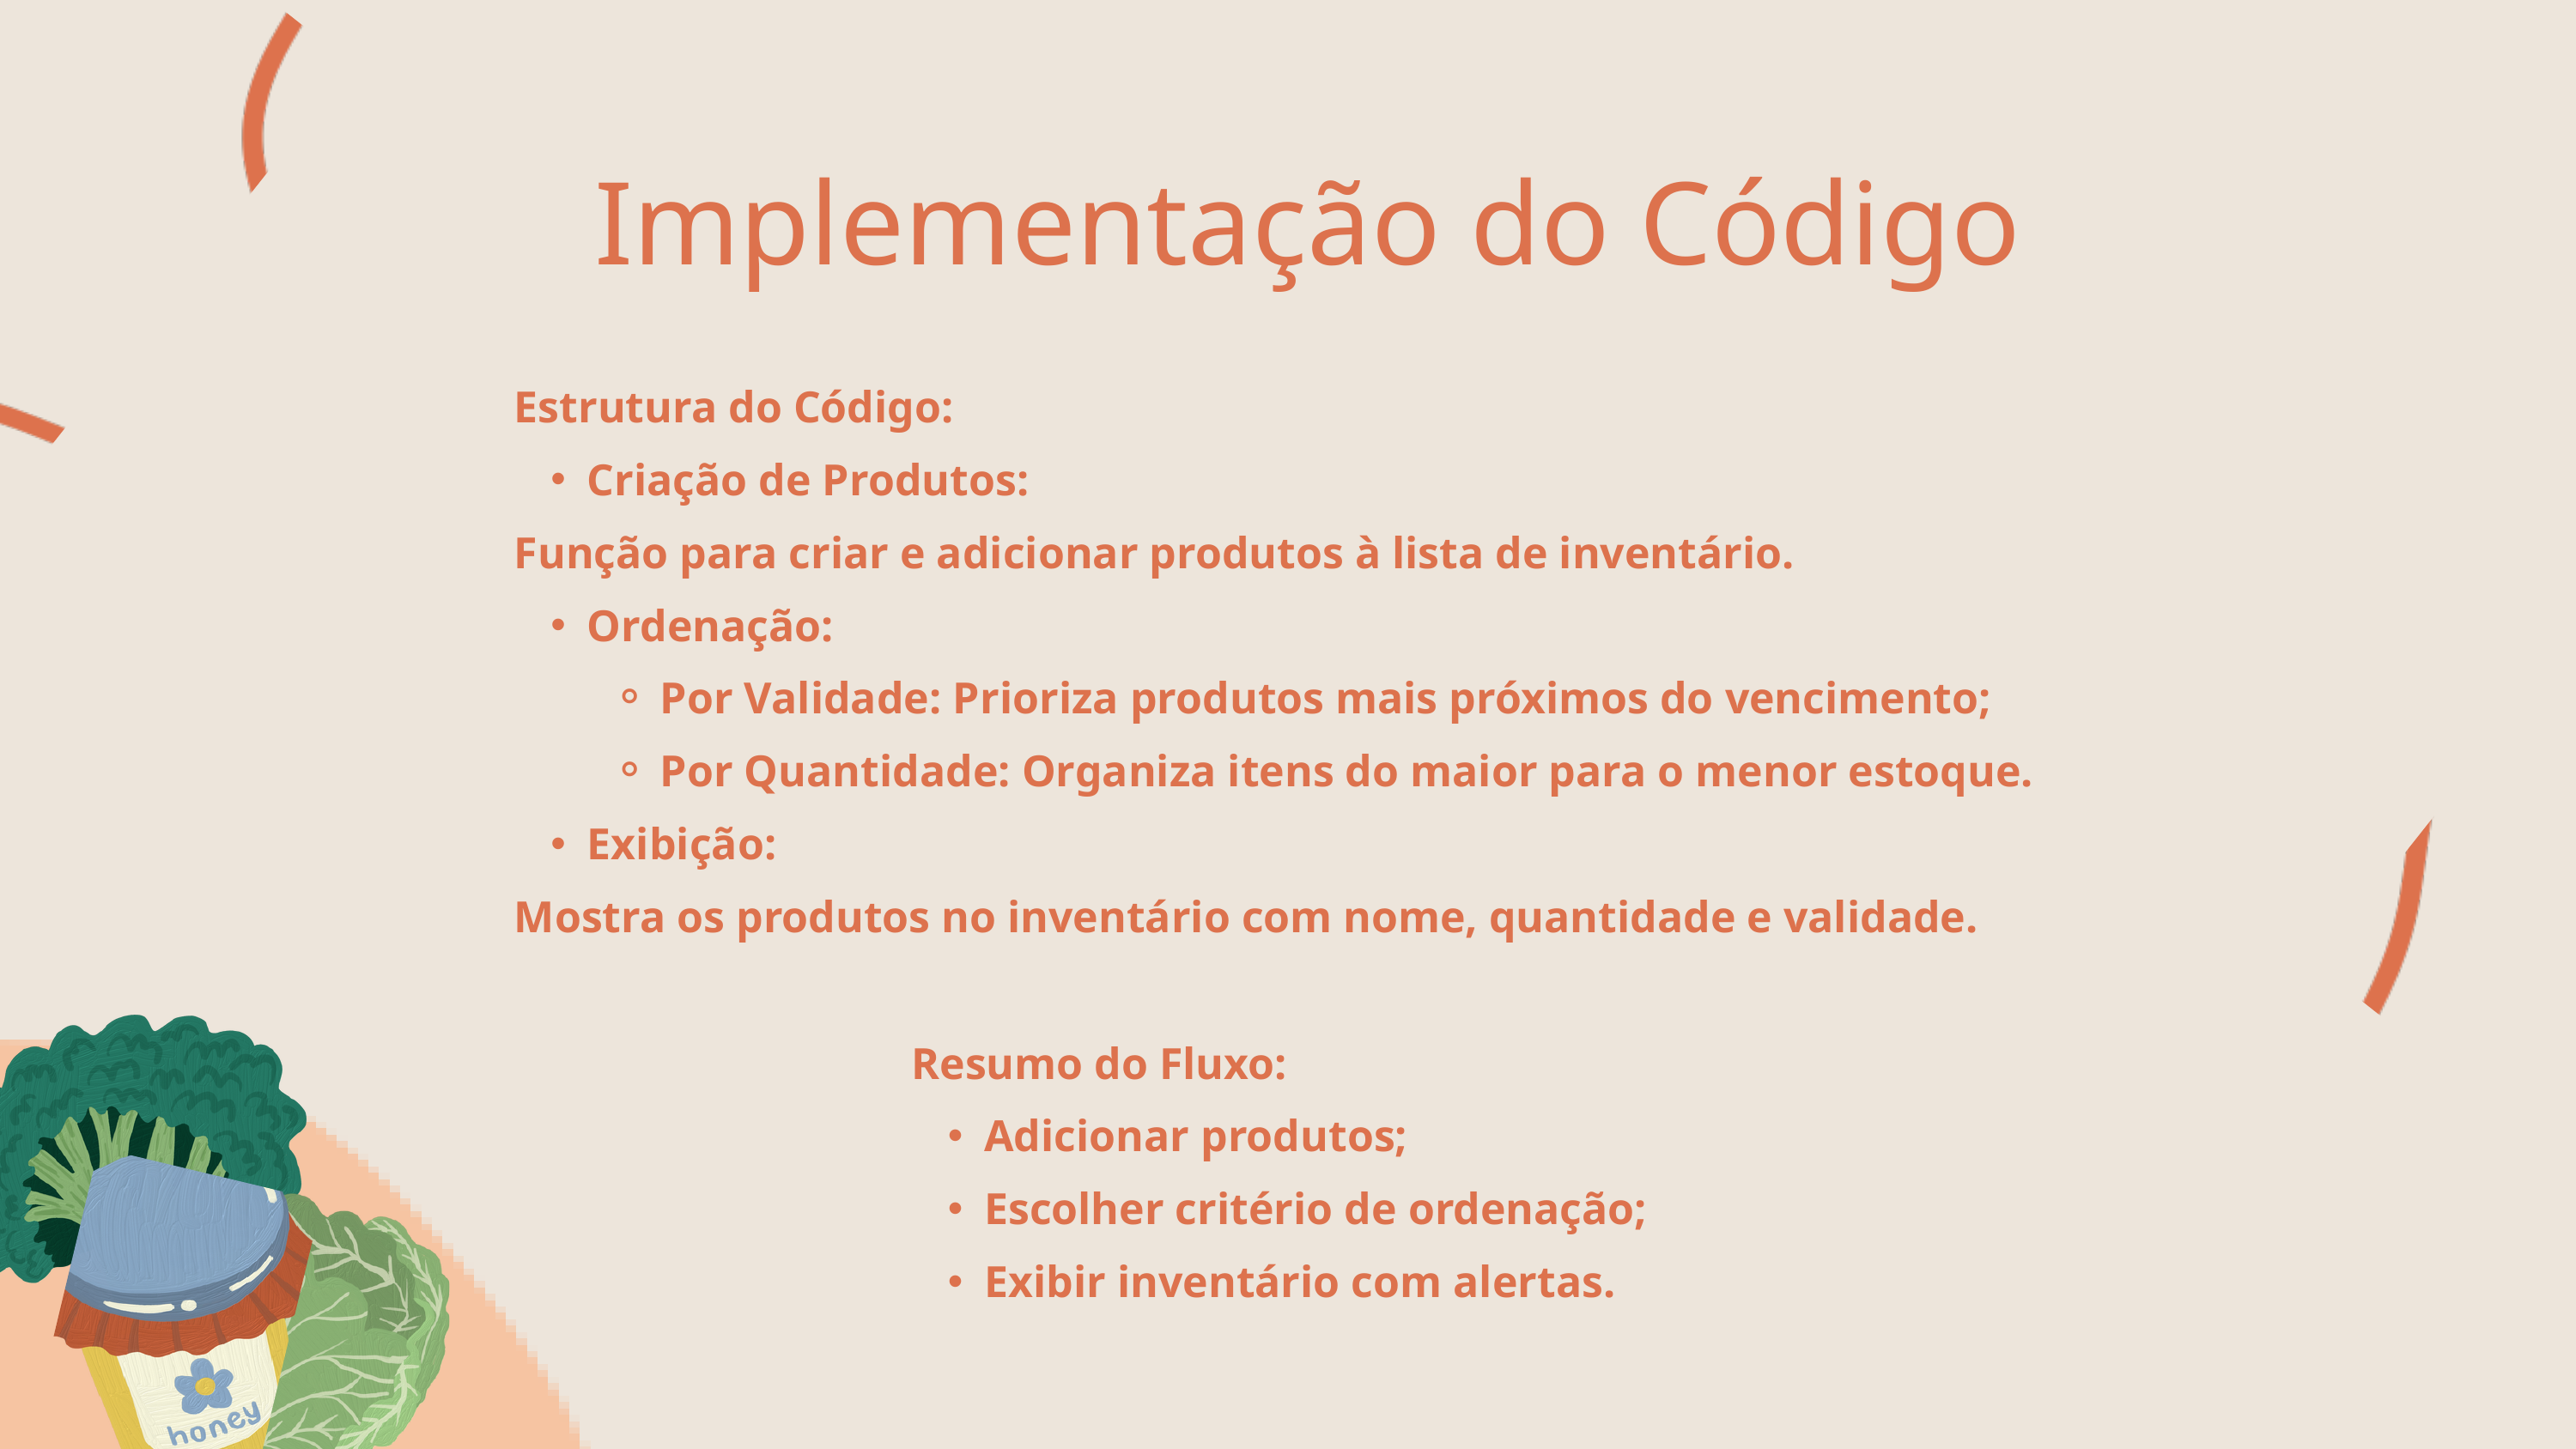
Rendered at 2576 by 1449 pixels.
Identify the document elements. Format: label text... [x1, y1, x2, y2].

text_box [0, 1015, 623, 1449]
text_box [2316, 636, 2576, 1171]
text_box Estrutura do Código: Criação de Produtos: Função para criar e adicionar produtos à lista de inventário. Ordenação: Por Validade: Prioriza produtos mais próximos do vencimento; Por Quantidade: Organiza itens do maior para o menor estoque. Exibição: Mostra os produtos no inventário com nome, quantidade e validade. [513, 358, 2062, 942]
text_box [0, 0, 353, 481]
text_box Implementação do Código [518, 127, 2098, 288]
text_box Resumo do Fluxo: Adicionar produtos; Escolher critério de ordenação; Exibir inventário com alertas. [911, 1014, 1665, 1307]
